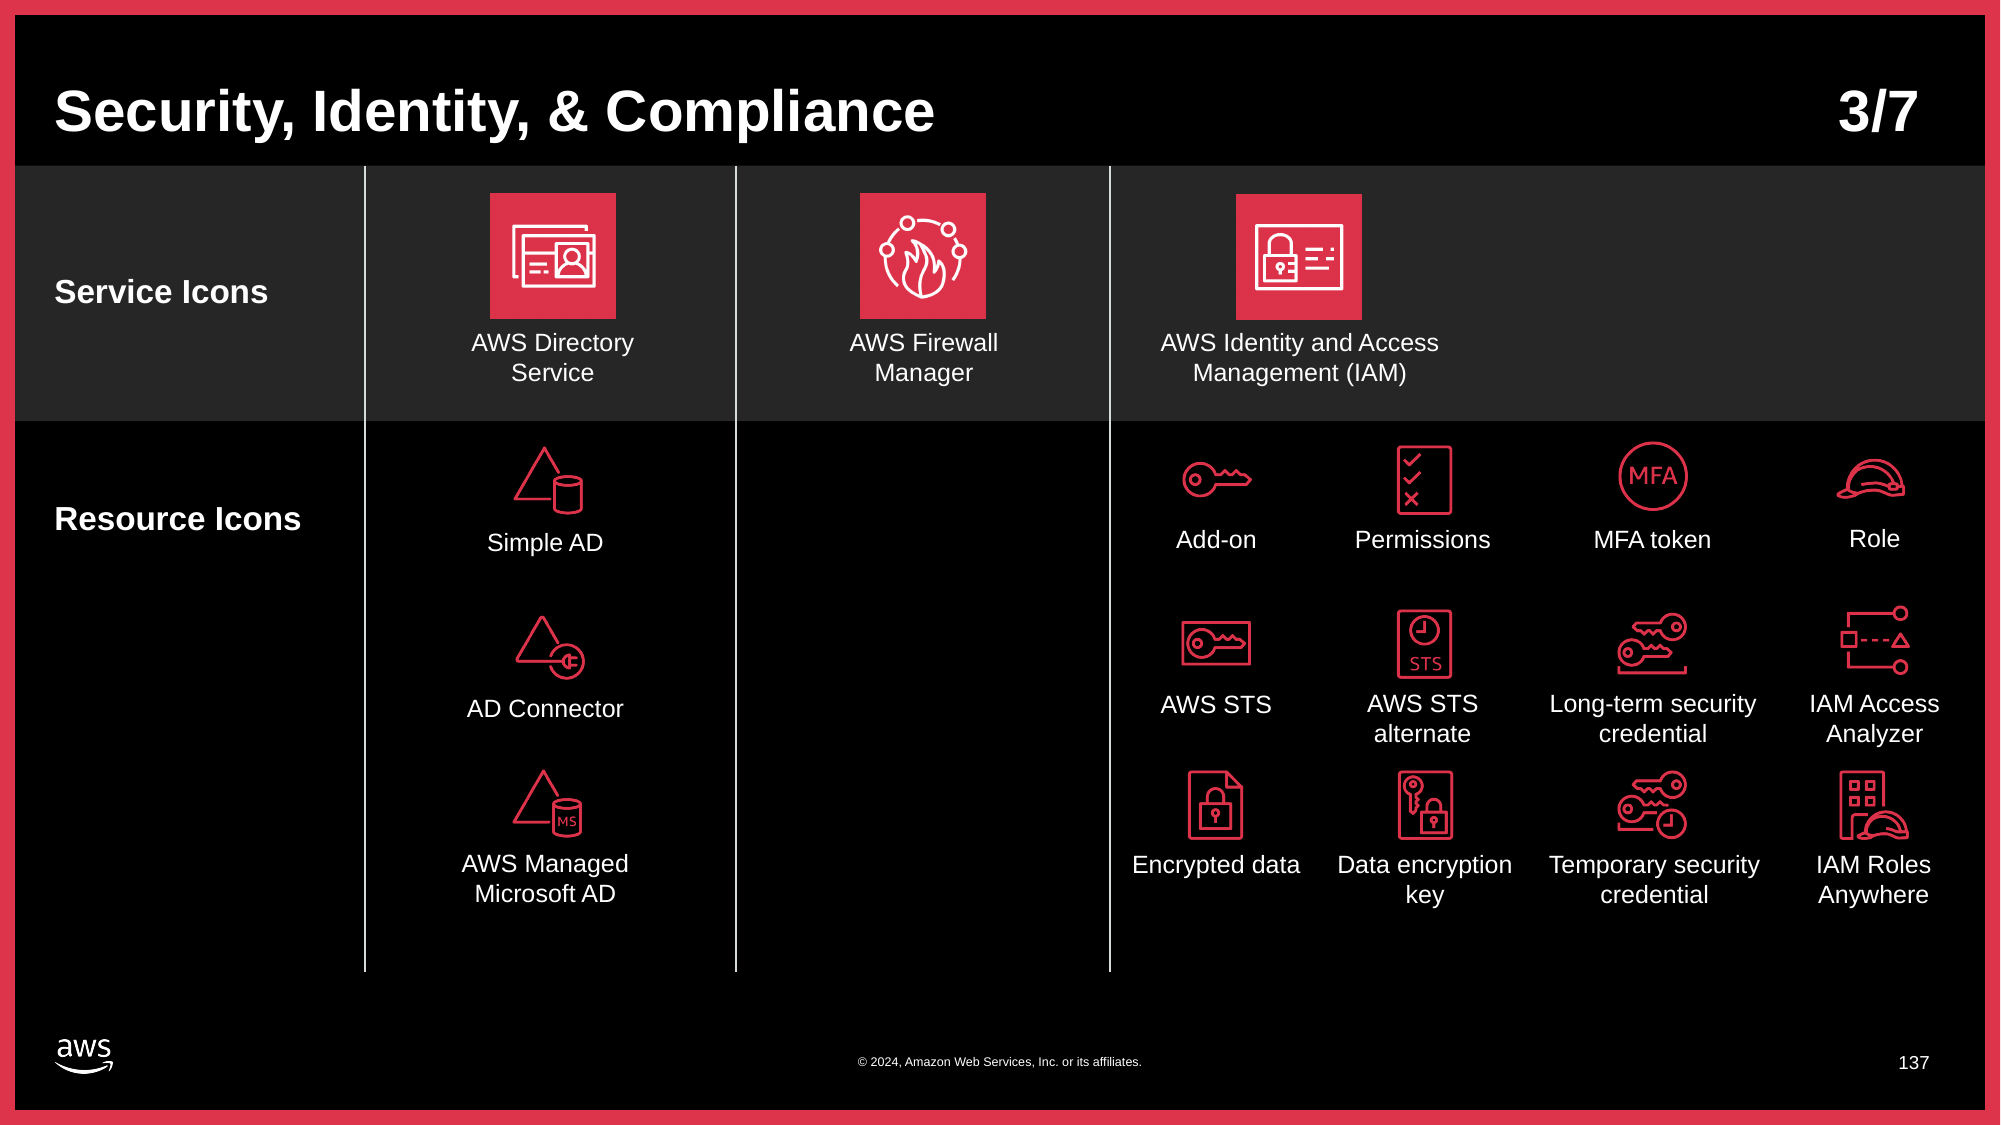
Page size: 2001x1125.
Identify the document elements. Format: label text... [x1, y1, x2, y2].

footer © 2024, Amazon Web Services, Inc. or its affiliates. [662, 1031, 1338, 1092]
picture [1614, 606, 1690, 682]
title Security, Identity, & Compliance 3/7 [39, 59, 1945, 166]
picture [1177, 605, 1254, 681]
picture [490, 193, 616, 320]
text_box AWS Firewall Manager [736, 319, 1109, 394]
slide_number 137 [1494, 1031, 1945, 1092]
text_box IAM Roles Anywhere [1768, 841, 1980, 916]
text_box AWS STS [1113, 680, 1300, 726]
picture [1615, 438, 1691, 514]
picture [1178, 767, 1254, 843]
picture [1388, 767, 1464, 843]
text_box AWS Directory Service [369, 319, 735, 394]
text_box Long-term security credential [1530, 680, 1771, 756]
picture [860, 193, 986, 319]
picture [509, 766, 585, 842]
picture [1236, 194, 1362, 320]
text_box Permissions [1300, 516, 1537, 561]
text_box Add-on [1113, 516, 1300, 561]
picture [1179, 441, 1255, 517]
text_box MFA token [1537, 516, 1768, 561]
picture [1387, 442, 1463, 518]
text_box AWS Managed Microsoft AD [435, 840, 656, 915]
text_box AWS STS alternate [1300, 680, 1530, 756]
text_box AWS Identity and Access Management (IAM) [1113, 319, 1488, 394]
text_box Role [1771, 515, 1979, 561]
picture [55, 1039, 113, 1074]
text_box IAM Access Analyzer [1771, 680, 1979, 756]
picture [1387, 606, 1463, 682]
text_box Data encryption key [1309, 841, 1532, 916]
picture [1832, 441, 1908, 517]
picture [1836, 767, 1912, 843]
text_box Simple AD [435, 519, 656, 564]
picture [1614, 767, 1690, 843]
picture [510, 443, 586, 519]
text_box Temporary security credential [1532, 841, 1768, 916]
picture [1837, 602, 1913, 678]
picture [512, 609, 588, 685]
text_box Encrypted data [1113, 841, 1309, 887]
text_box AD Connector [435, 684, 656, 730]
